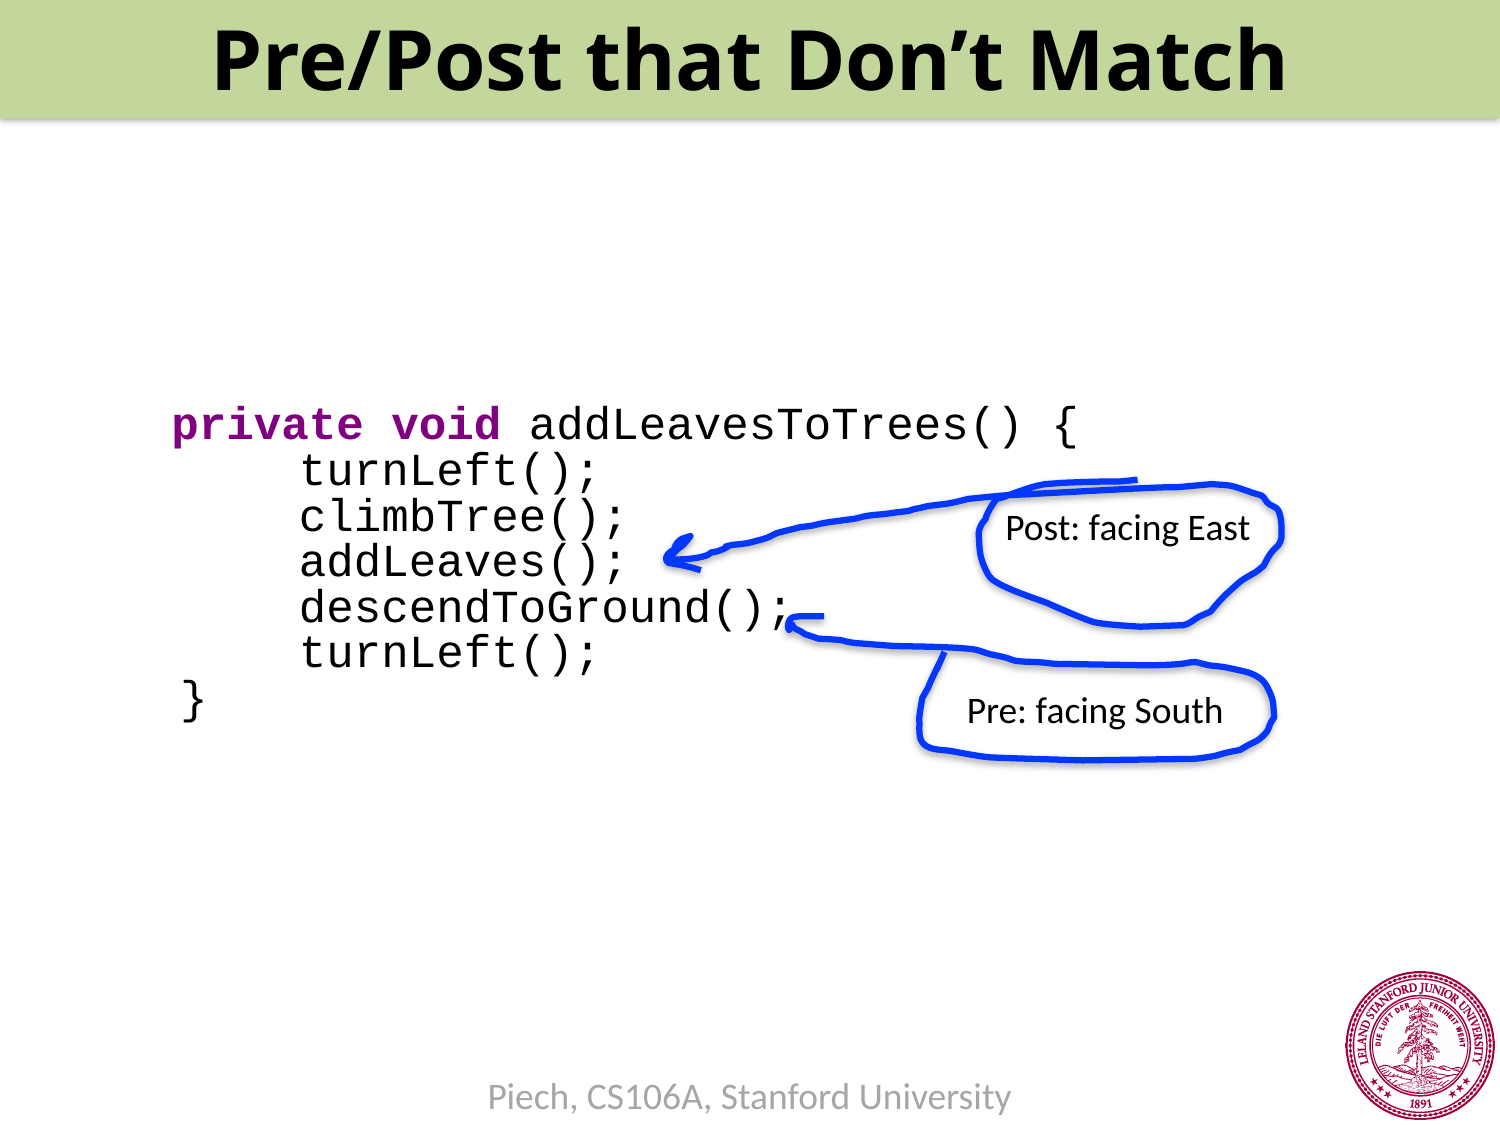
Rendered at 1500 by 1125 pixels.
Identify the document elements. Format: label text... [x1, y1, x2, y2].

text_box [787, 615, 1275, 762]
picture [1412, 971, 1495, 1120]
text_box private void addLeavesToTrees() { turnLeft(); climbTree(); addLeaves(); descendToGround(); turnLeft(); } [61, 340, 1412, 1125]
text_box [665, 478, 1283, 628]
text_box Pre/Post that Don’t Match [0, 0, 1500, 122]
